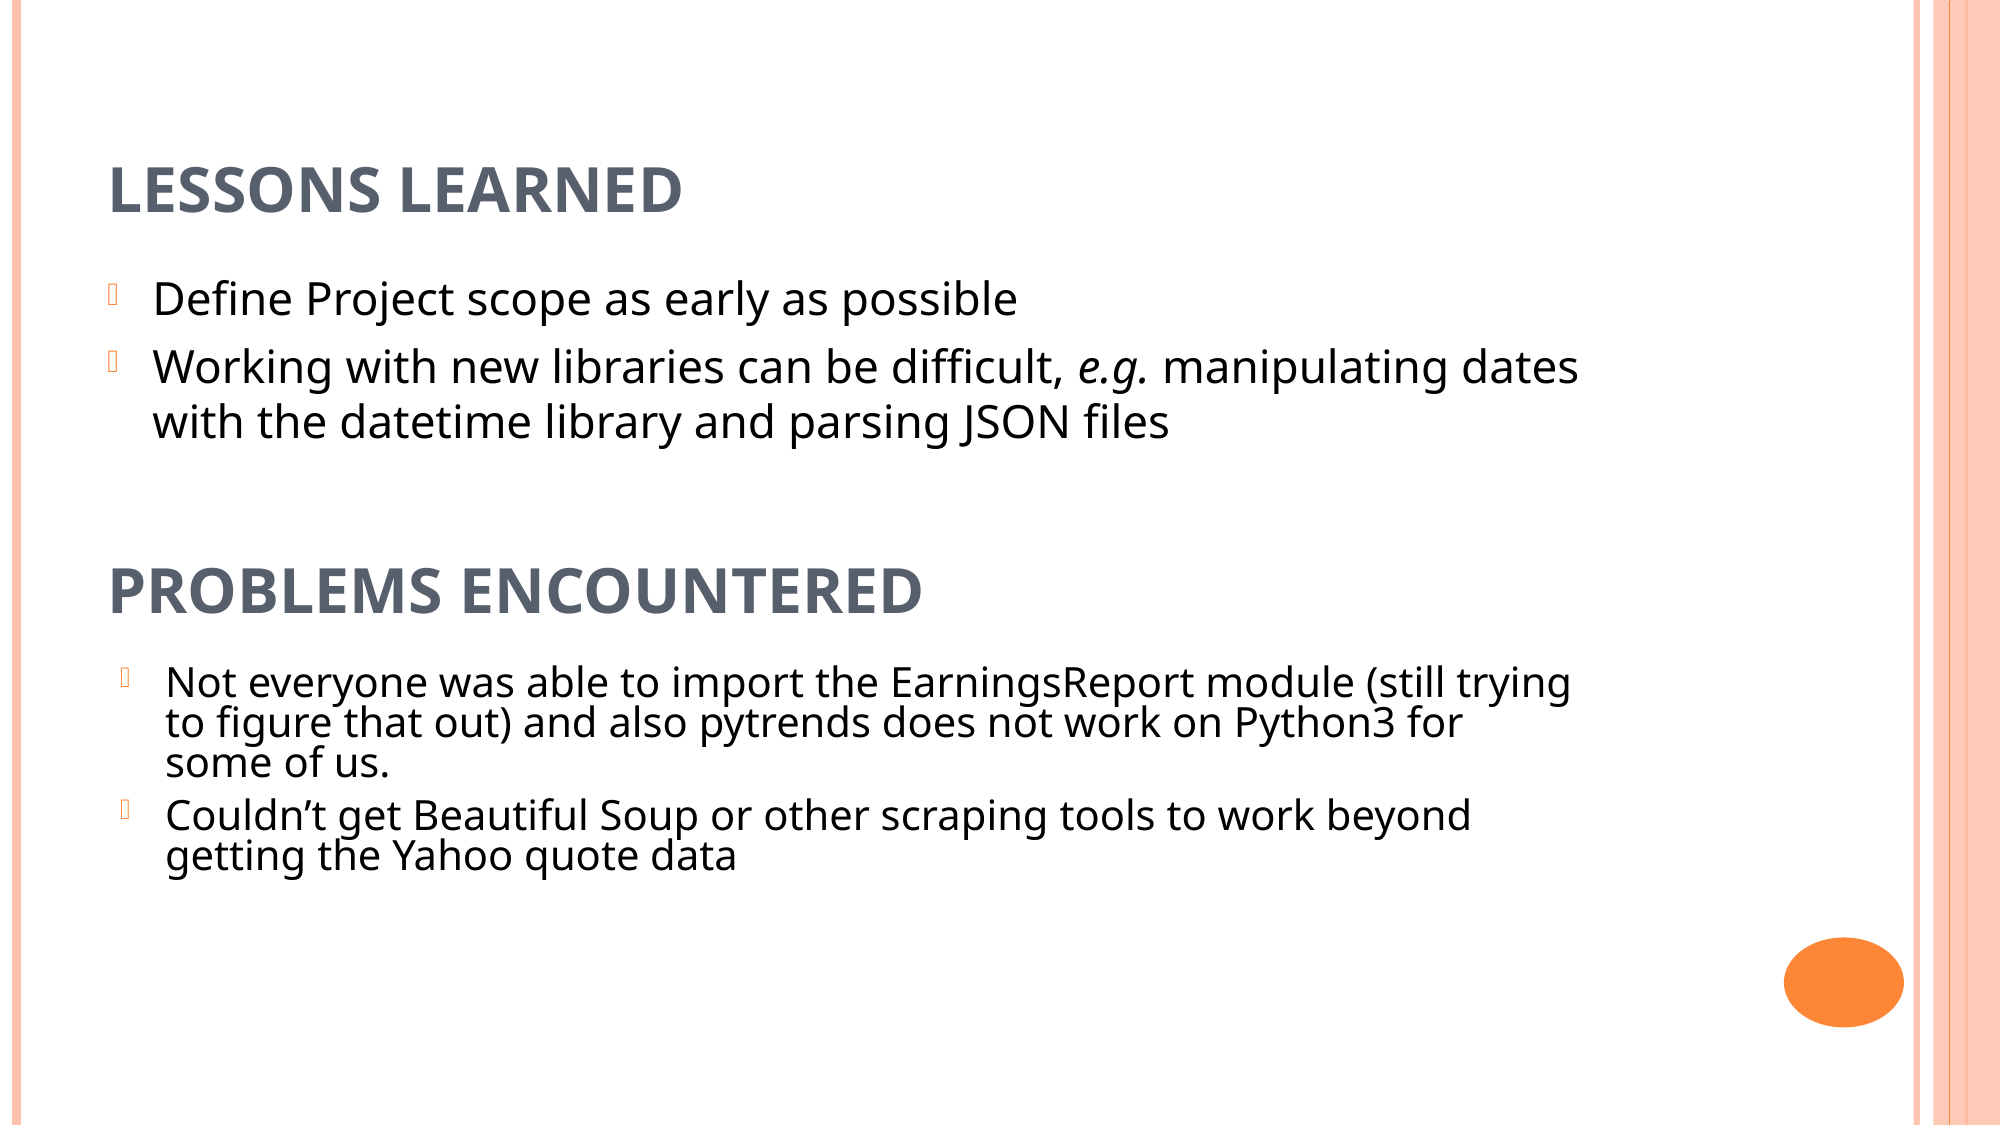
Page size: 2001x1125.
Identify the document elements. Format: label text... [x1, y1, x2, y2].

title Lessons Learned [99, 44, 1734, 234]
list Define Project scope as early as possible Working with new libraries can be difficult, e.g. manipulating dates with the datetime library and parsing JSON files [99, 261, 1596, 506]
text_box Problems Encountered [99, 543, 1734, 634]
text_box Not everyone was able to import the EarningsReport module (still trying to figure that out) and also pytrends does not work on Python3 for some of us. Couldn’t get Beautiful Soup or other scraping tools to work beyond getting the Yahoo quote data [112, 658, 1583, 1054]
